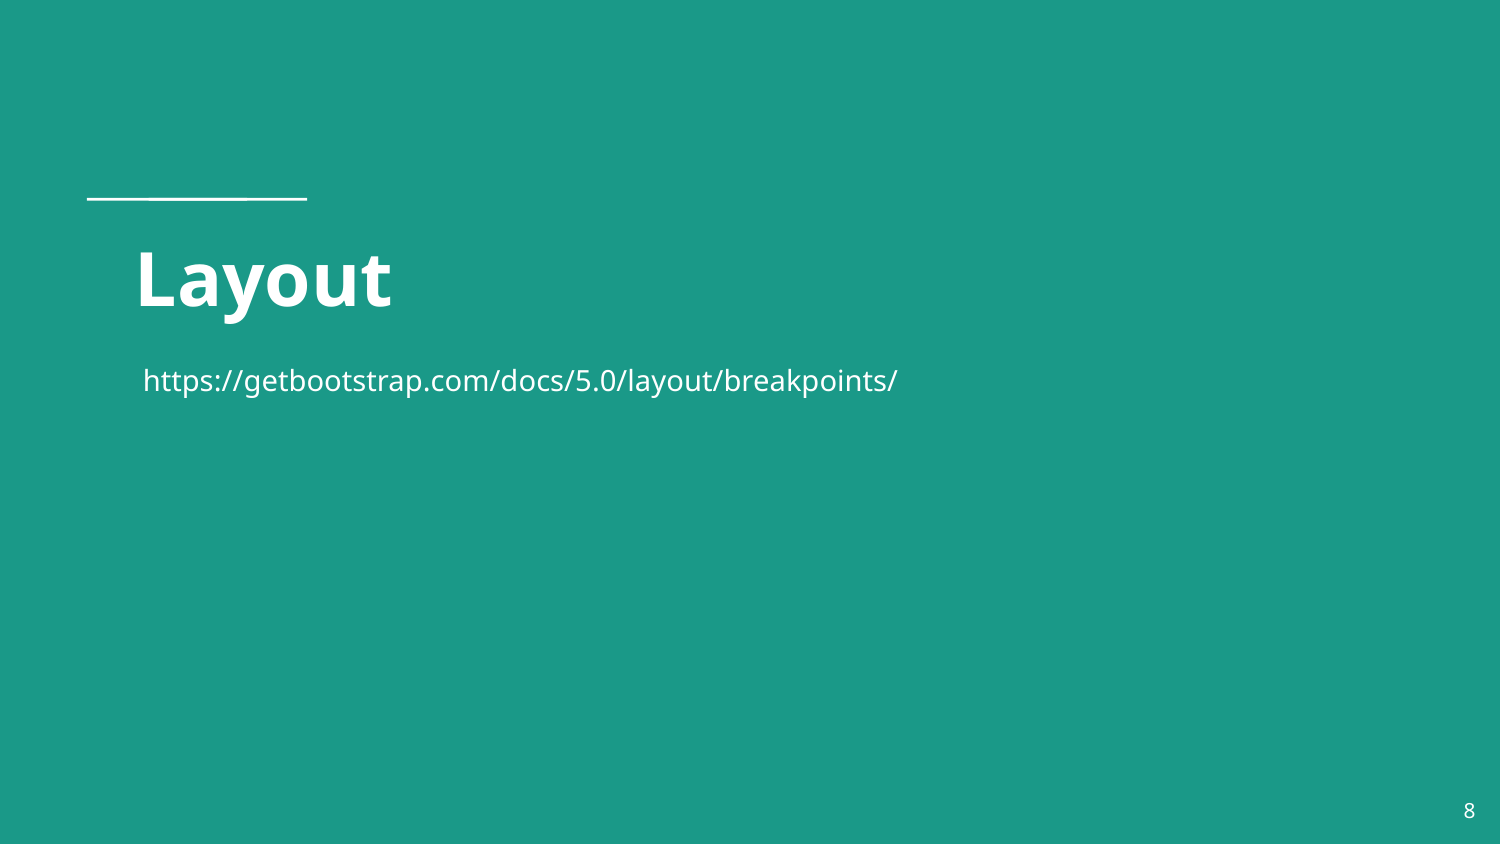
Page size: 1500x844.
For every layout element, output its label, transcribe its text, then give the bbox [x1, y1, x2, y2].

title Layout [119, 216, 1381, 466]
slide_number ‹#› [1400, 779, 1491, 844]
text_box https://getbootstrap.com/docs/5.0/layout/breakpoints/ [127, 347, 1027, 453]
